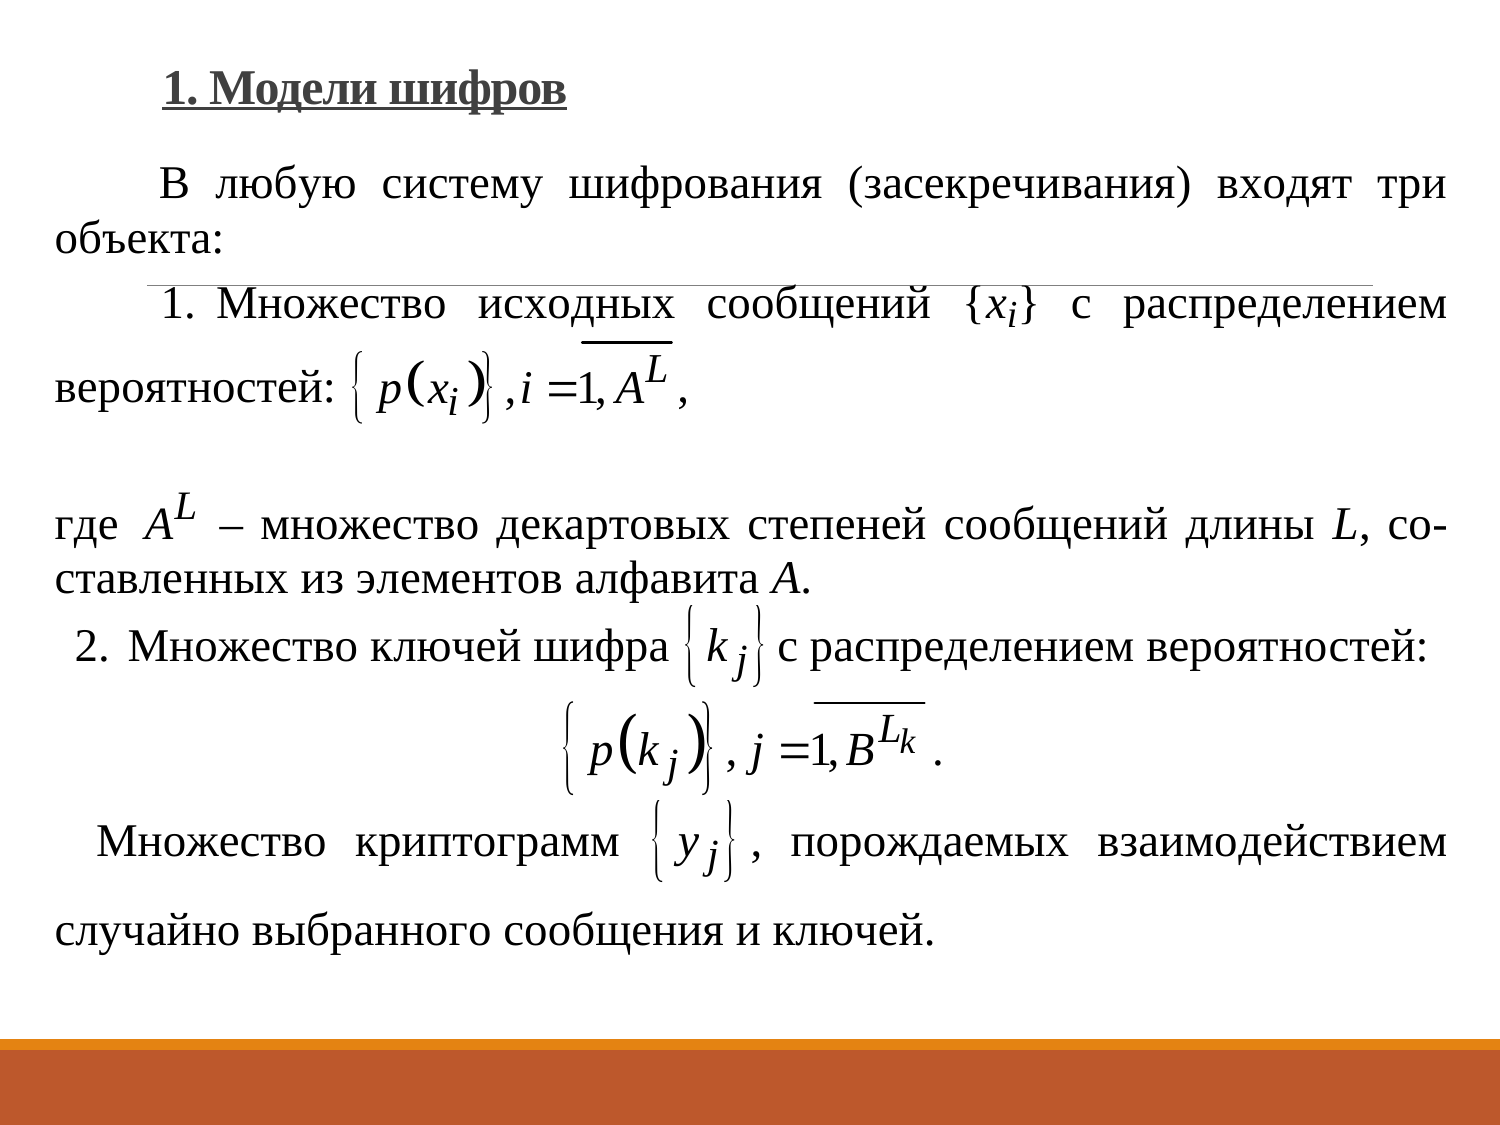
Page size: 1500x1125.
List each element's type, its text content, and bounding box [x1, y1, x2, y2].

picture [54, 155, 1446, 970]
title 1. Модели шифров [147, 40, 1423, 123]
